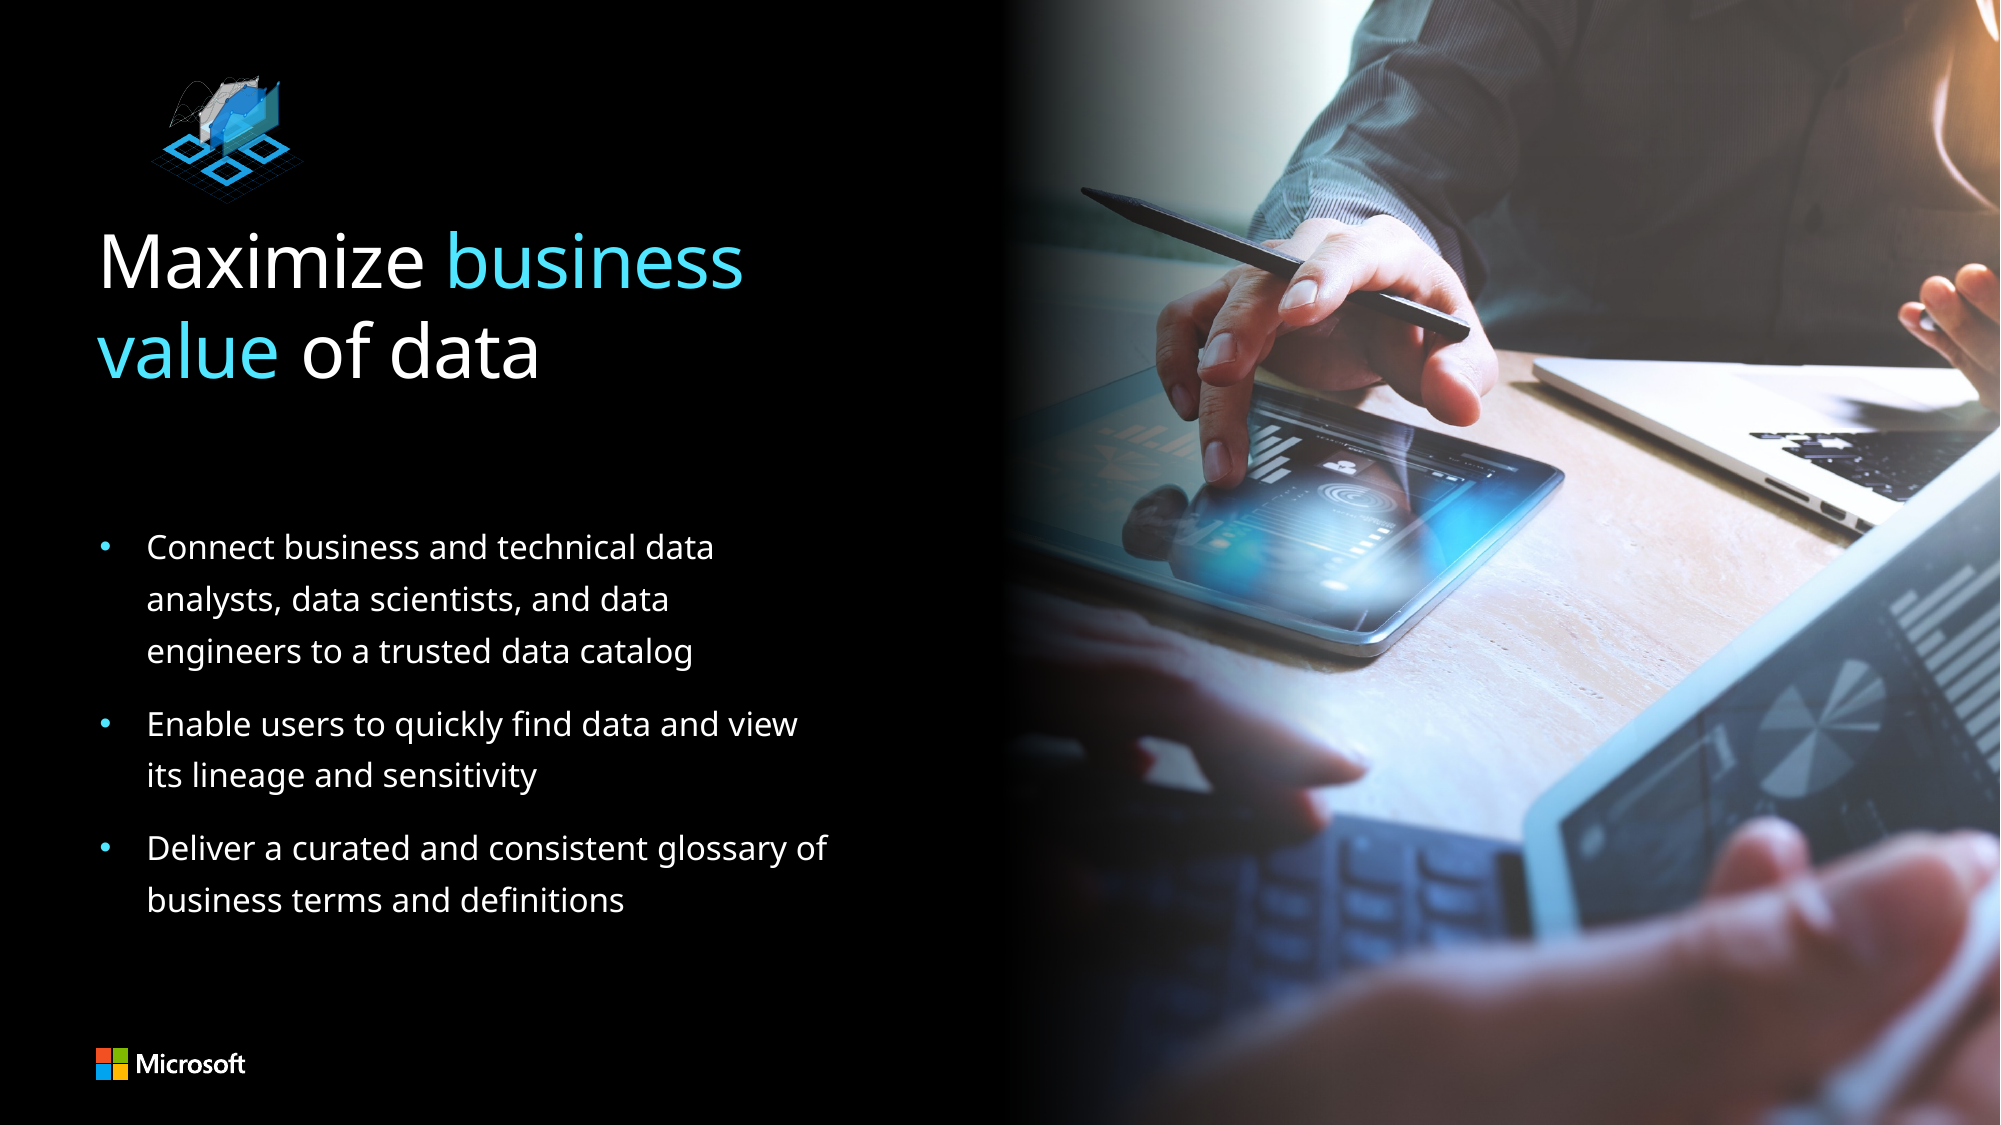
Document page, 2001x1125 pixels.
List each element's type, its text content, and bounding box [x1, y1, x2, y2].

picture [95, 1047, 250, 1080]
title Maximize business value of data [97, 213, 779, 381]
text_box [151, 75, 304, 205]
text_box Connect business and technical data analysts, data scientists, and data engineers to a trusted data catalog Enable users to quickly find data and view its lineage and sensitivity Deliver a curated and consistent glossary of business terms and definitions [99, 506, 846, 1055]
picture [999, 0, 2000, 1125]
